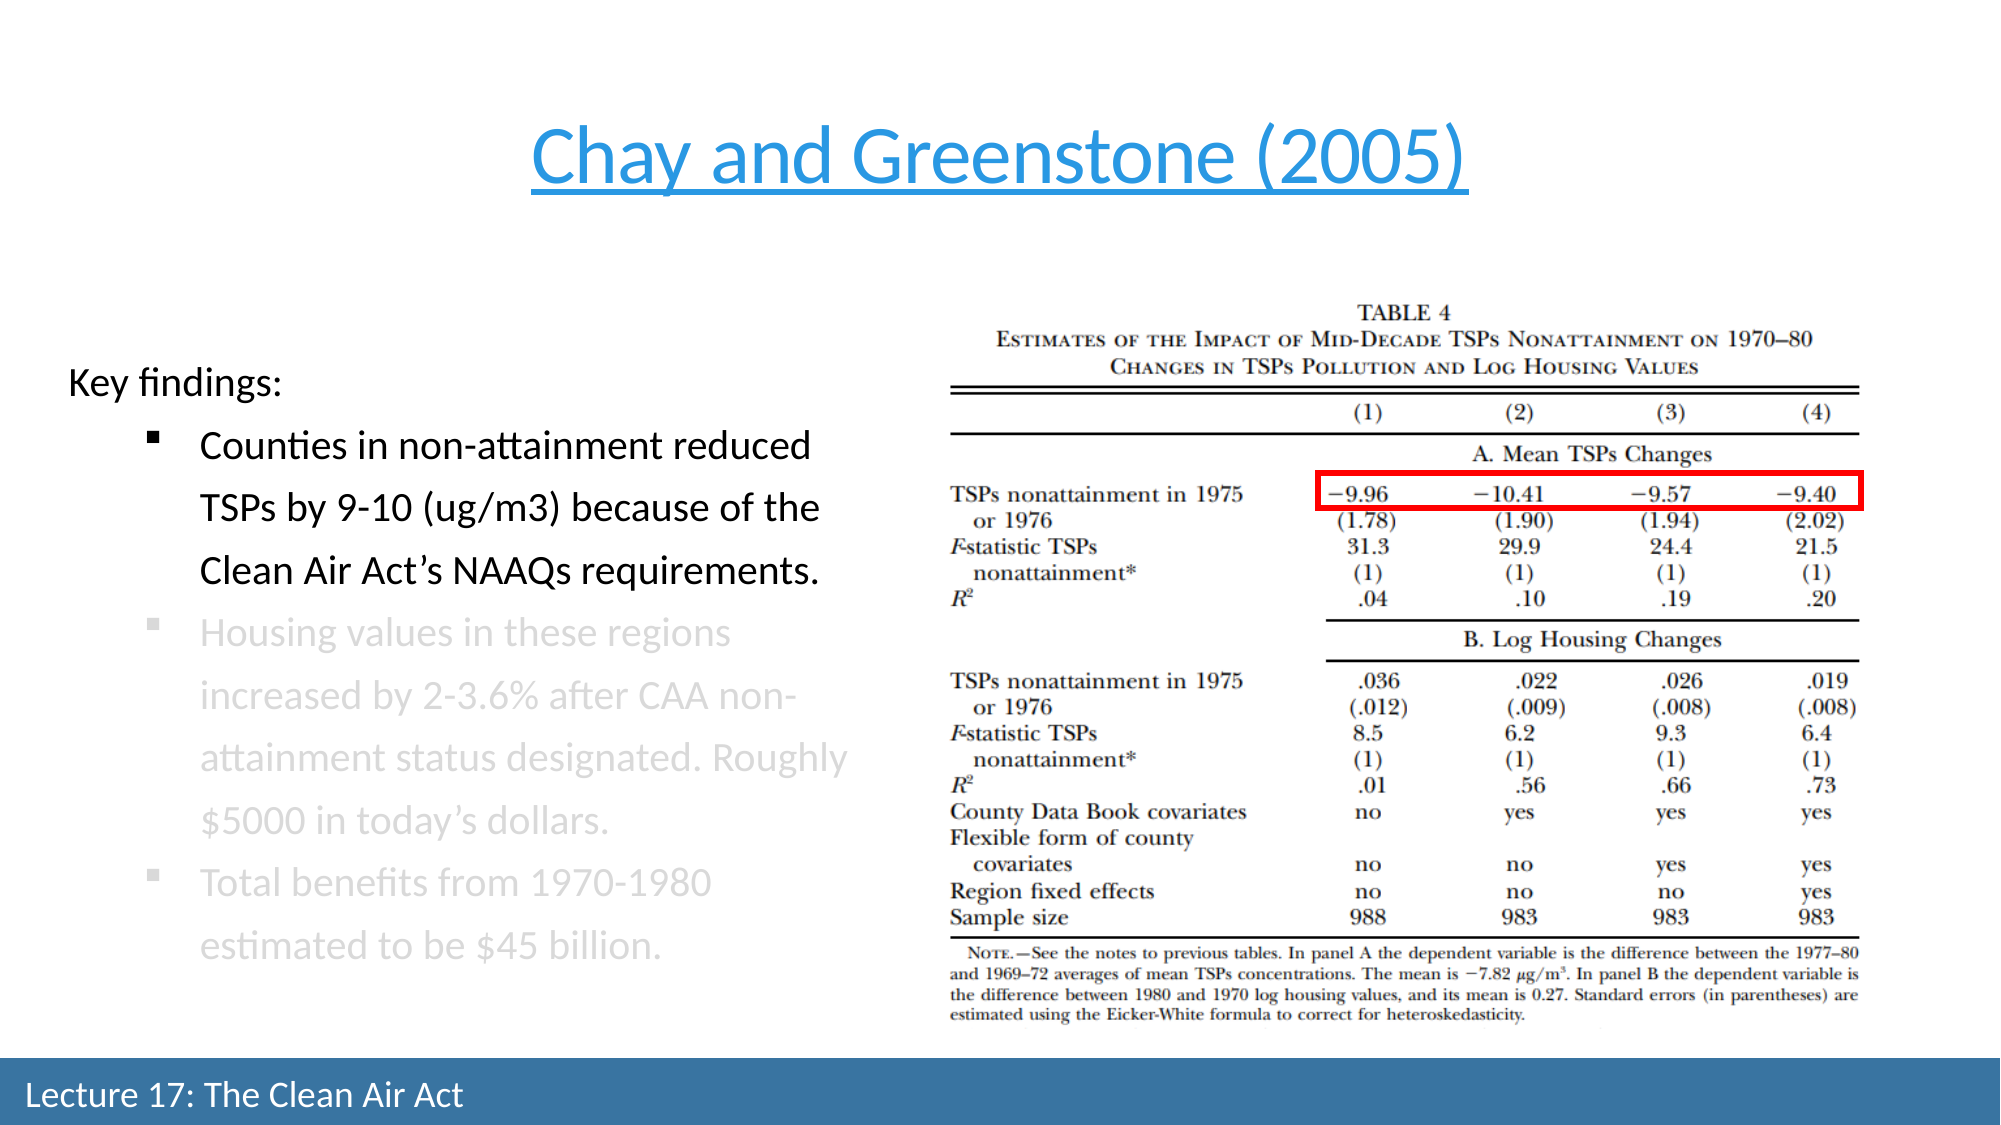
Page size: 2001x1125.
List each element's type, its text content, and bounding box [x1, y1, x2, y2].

picture [918, 280, 1879, 1029]
text_box Chay and Greenstone (2005) [407, 55, 1593, 209]
text_box Key findings: Counties in non-attainment reduced TSPs by 9-10 (ug/m3) because of the Clean Air Act’s NAAQs requirements. Housing values in these regions increased by 2-3.6% after CAA non-attainment status designated. Roughly $5000 in today’s dollars. Total benefits from 1970-1980 estimated to be $45 billion. [53, 335, 868, 1100]
